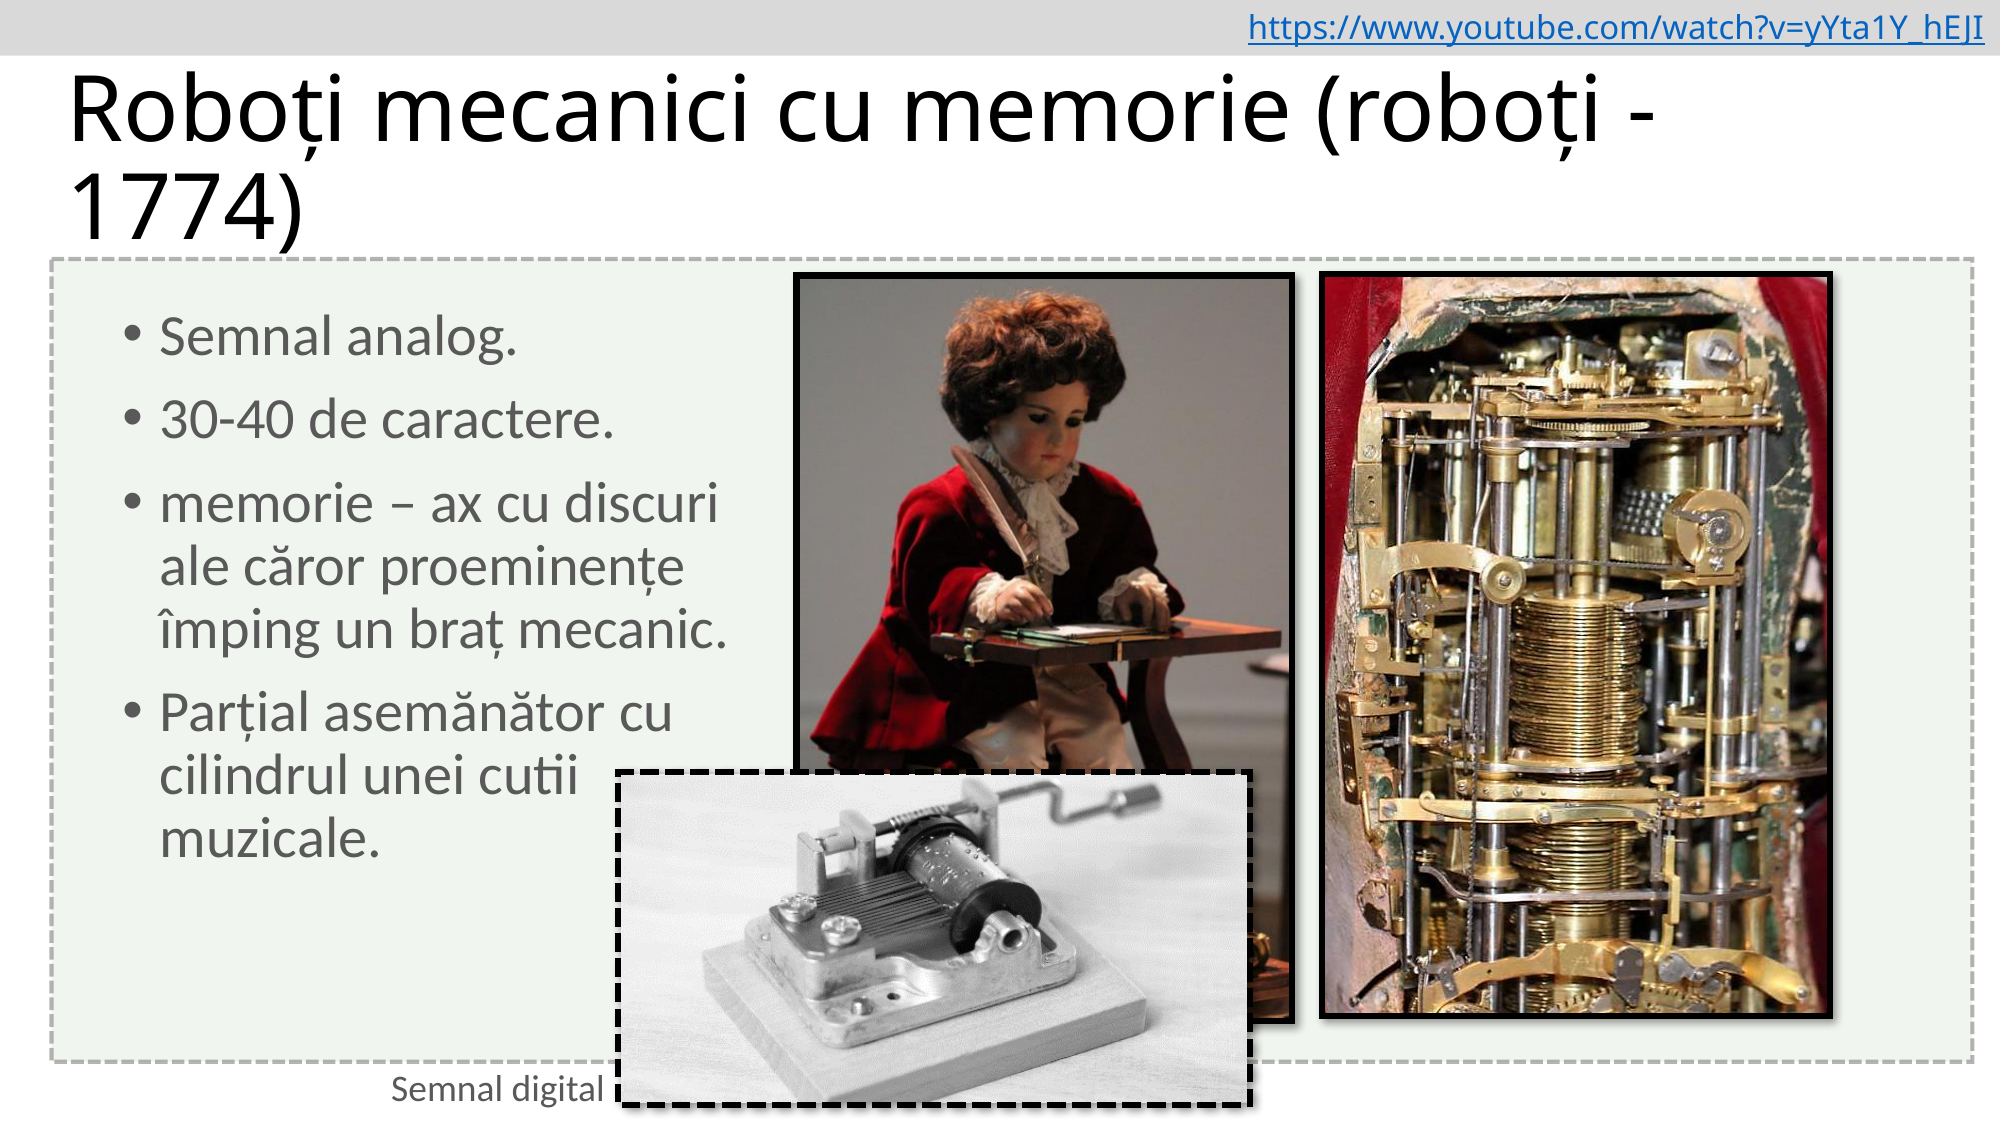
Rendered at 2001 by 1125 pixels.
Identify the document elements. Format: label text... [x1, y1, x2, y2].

picture [621, 278, 1290, 1103]
list Semnal analog. 30-40 de caractere. memorie – ax cu discuri ale căror proeminențe împing un braț mecanic. Parțial asemănător cu cilindrul unei cutii muzicale. [107, 297, 762, 951]
text_box [51, 258, 1973, 1063]
text_box https://www.youtube.com/watch?v=yYta1Y_hEJI [0, 0, 2000, 56]
title Roboți mecanici cu memorie (roboți - 1774) [51, 70, 1777, 251]
picture [1324, 277, 1828, 1014]
text_box Semnal digital [376, 1056, 620, 1117]
